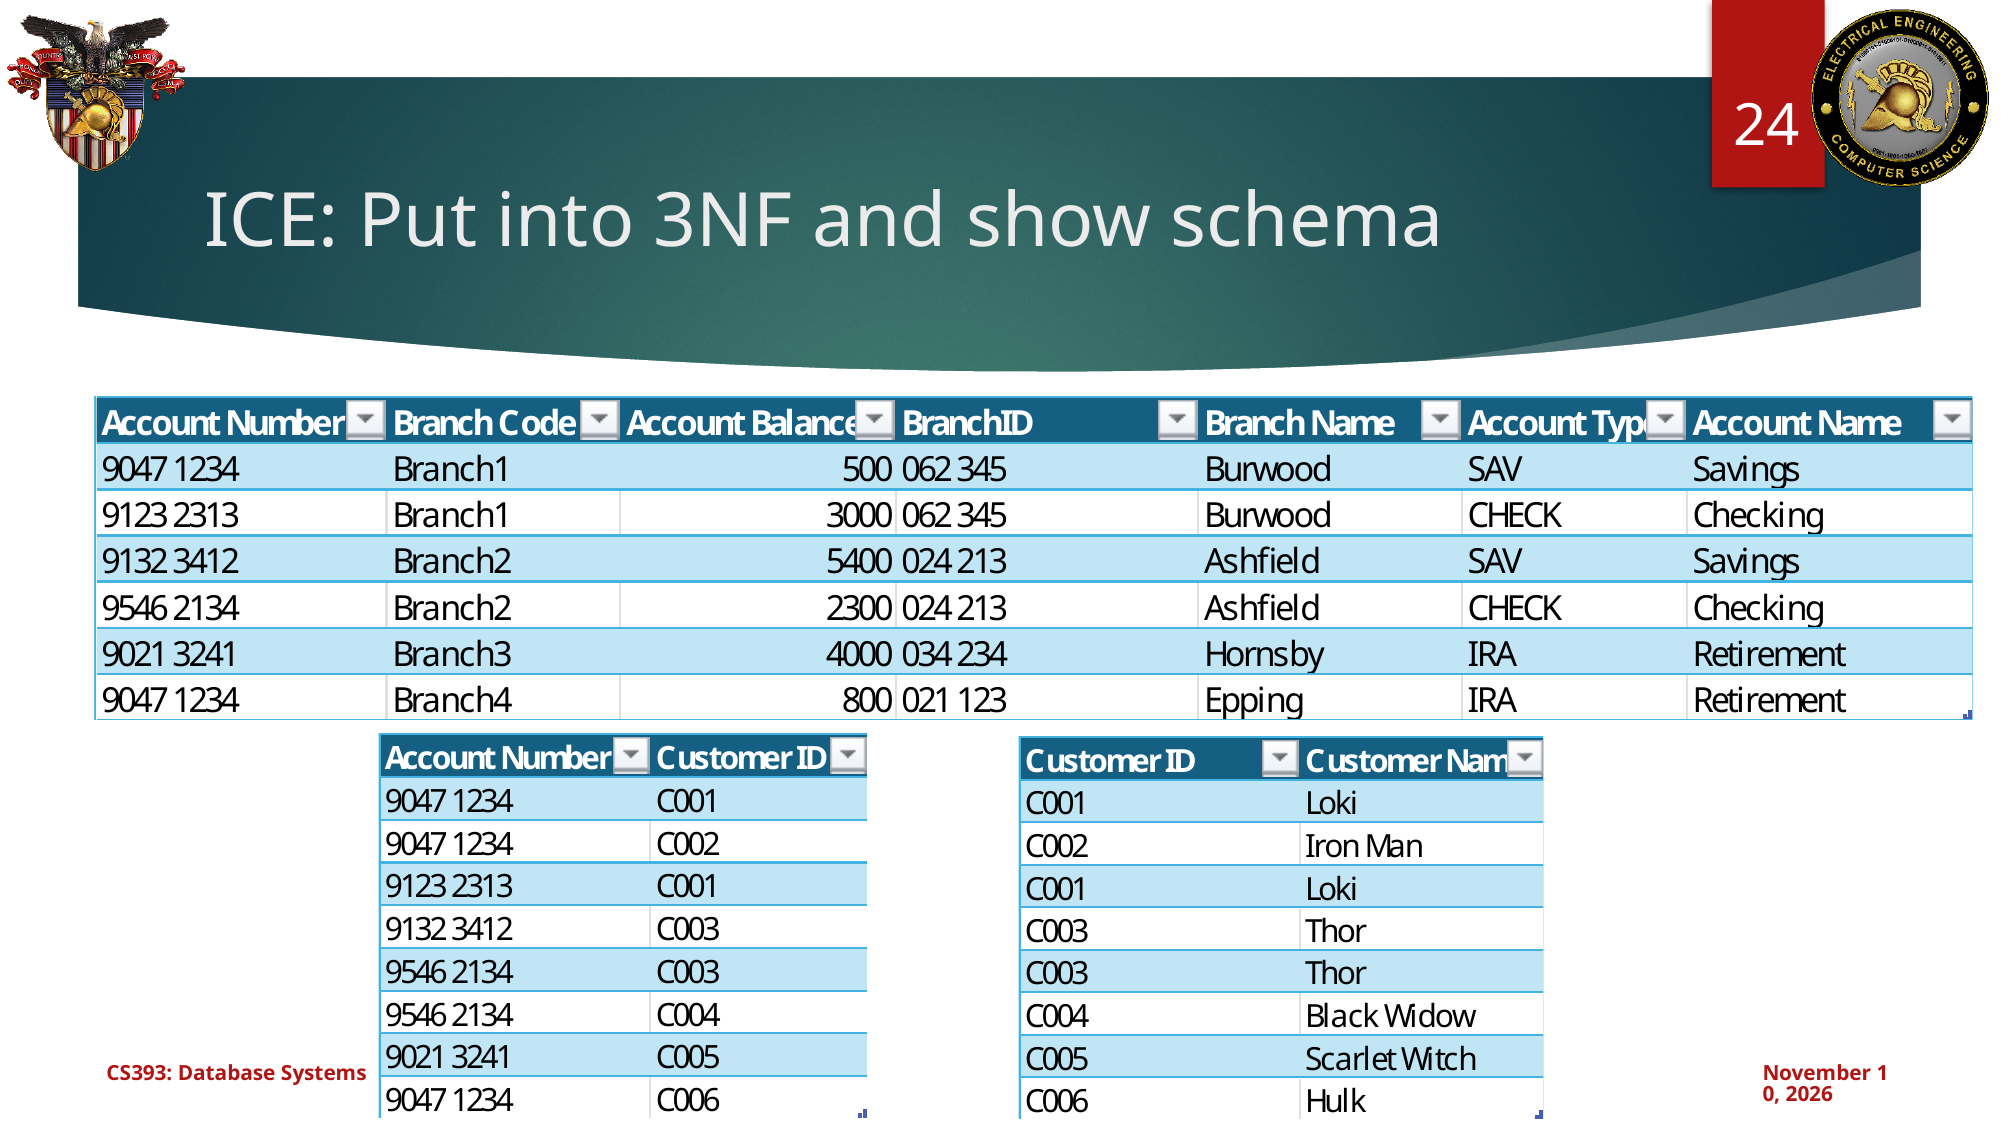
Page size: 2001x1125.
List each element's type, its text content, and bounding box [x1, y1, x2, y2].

picture [1809, 7, 1990, 188]
footer CS393: Database Systems [91, 1048, 372, 1100]
picture [1018, 735, 1546, 1122]
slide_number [1747, 1048, 1910, 1099]
title ICE: Put into 3NF and show schema [189, 158, 1638, 275]
picture [7, 3, 185, 184]
slide_number 24 [1698, 48, 1836, 175]
picture [93, 395, 1975, 722]
picture [378, 733, 870, 1121]
